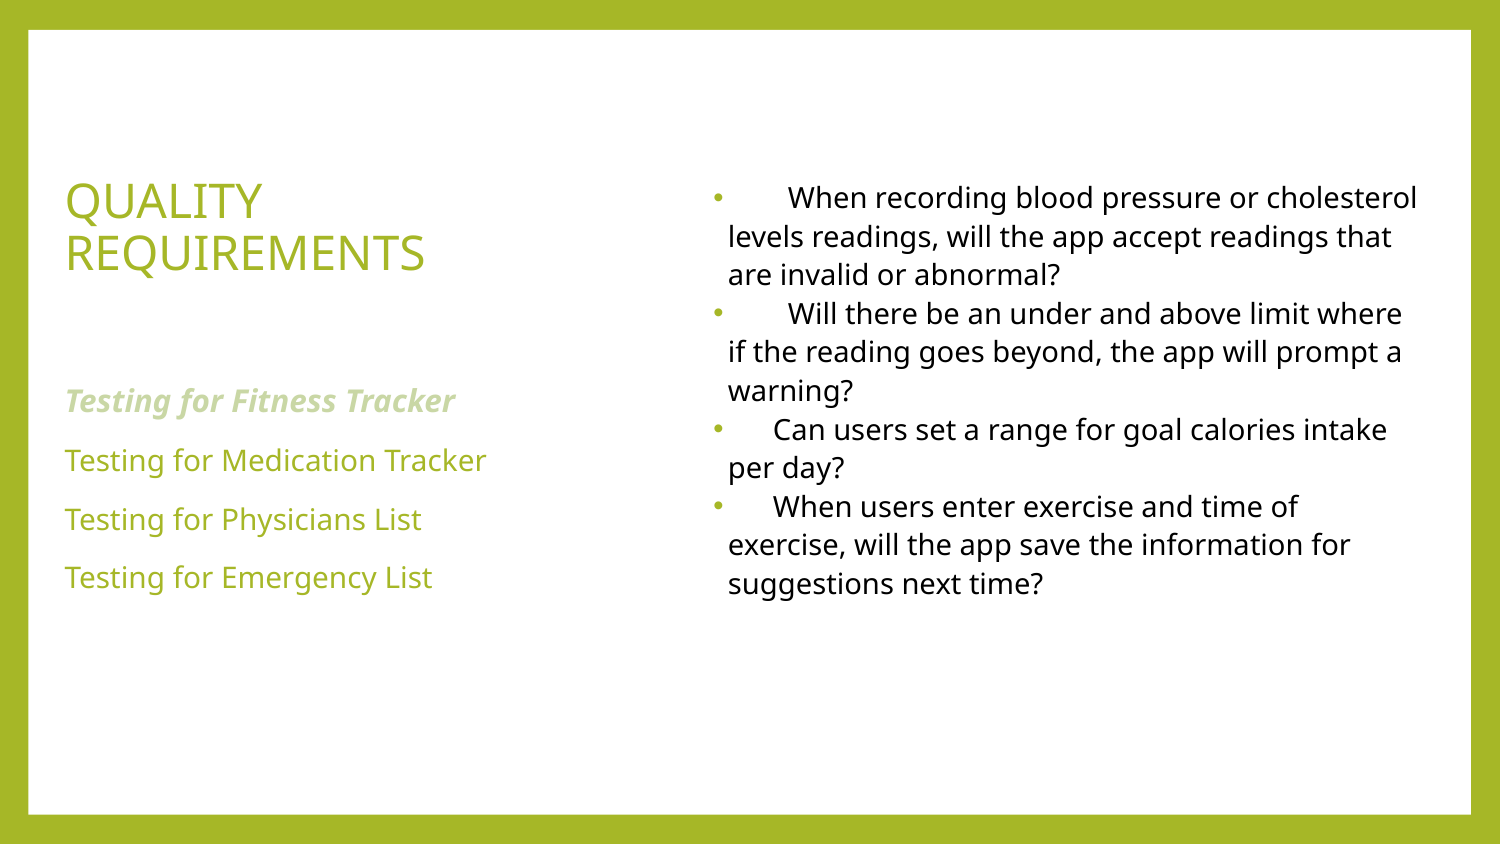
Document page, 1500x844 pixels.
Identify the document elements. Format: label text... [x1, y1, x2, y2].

list Testing for Fitness Tracker Testing for Medication Tracker Testing for Physicians List Testing for Emergency List [53, 369, 538, 603]
title QUALITY REQUIREMENTS [53, 99, 538, 358]
list When recording blood pressure or cholesterol levels readings, will the app accept readings that are invalid or abnormal? Will there be an under and above limit where if the reading goes beyond, the app will prompt a warning? Can users set a range for goal calories intake per day? When users enter exercise and time of exercise, will the app save the information for suggestions next time? [671, 96, 1425, 748]
